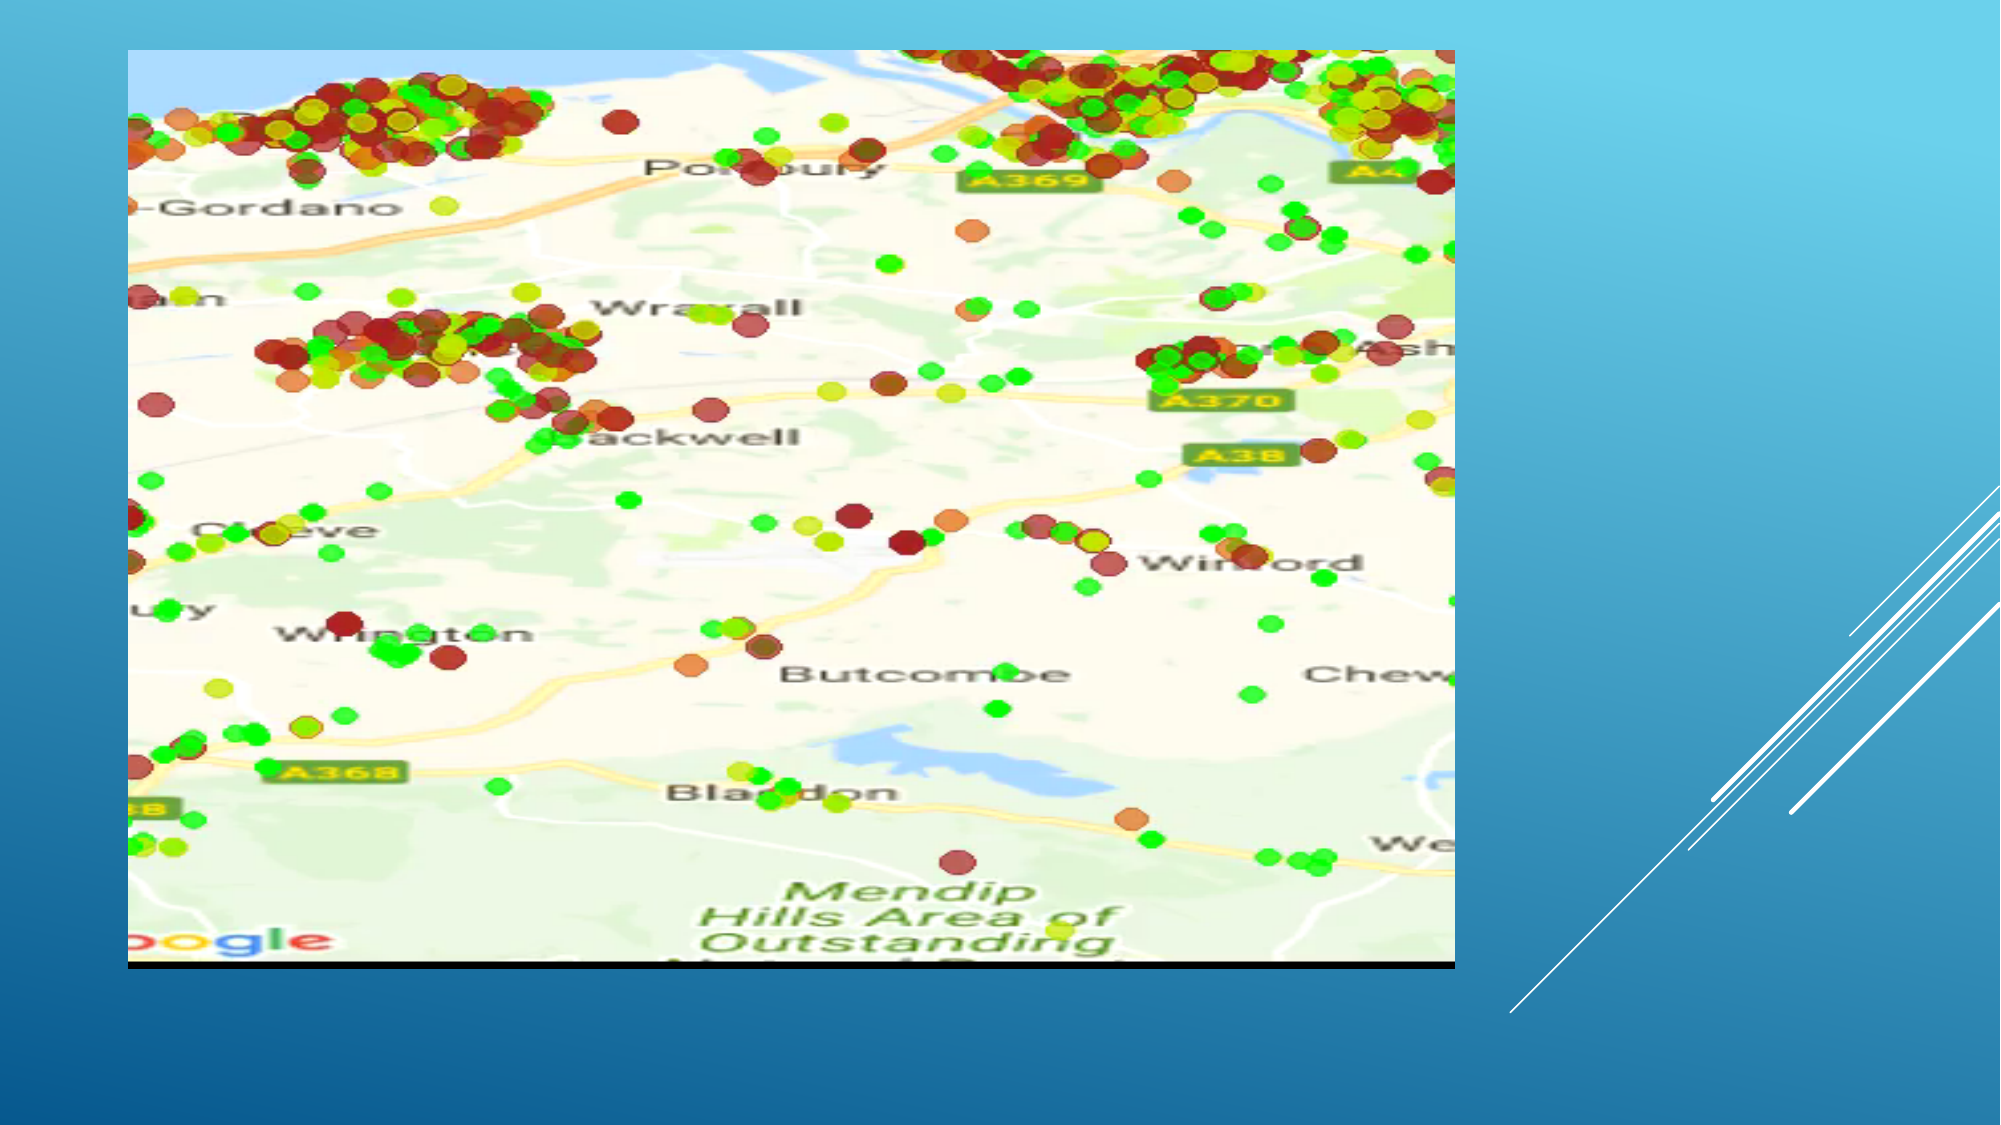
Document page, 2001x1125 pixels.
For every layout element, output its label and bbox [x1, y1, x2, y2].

list [127, 48, 1456, 970]
